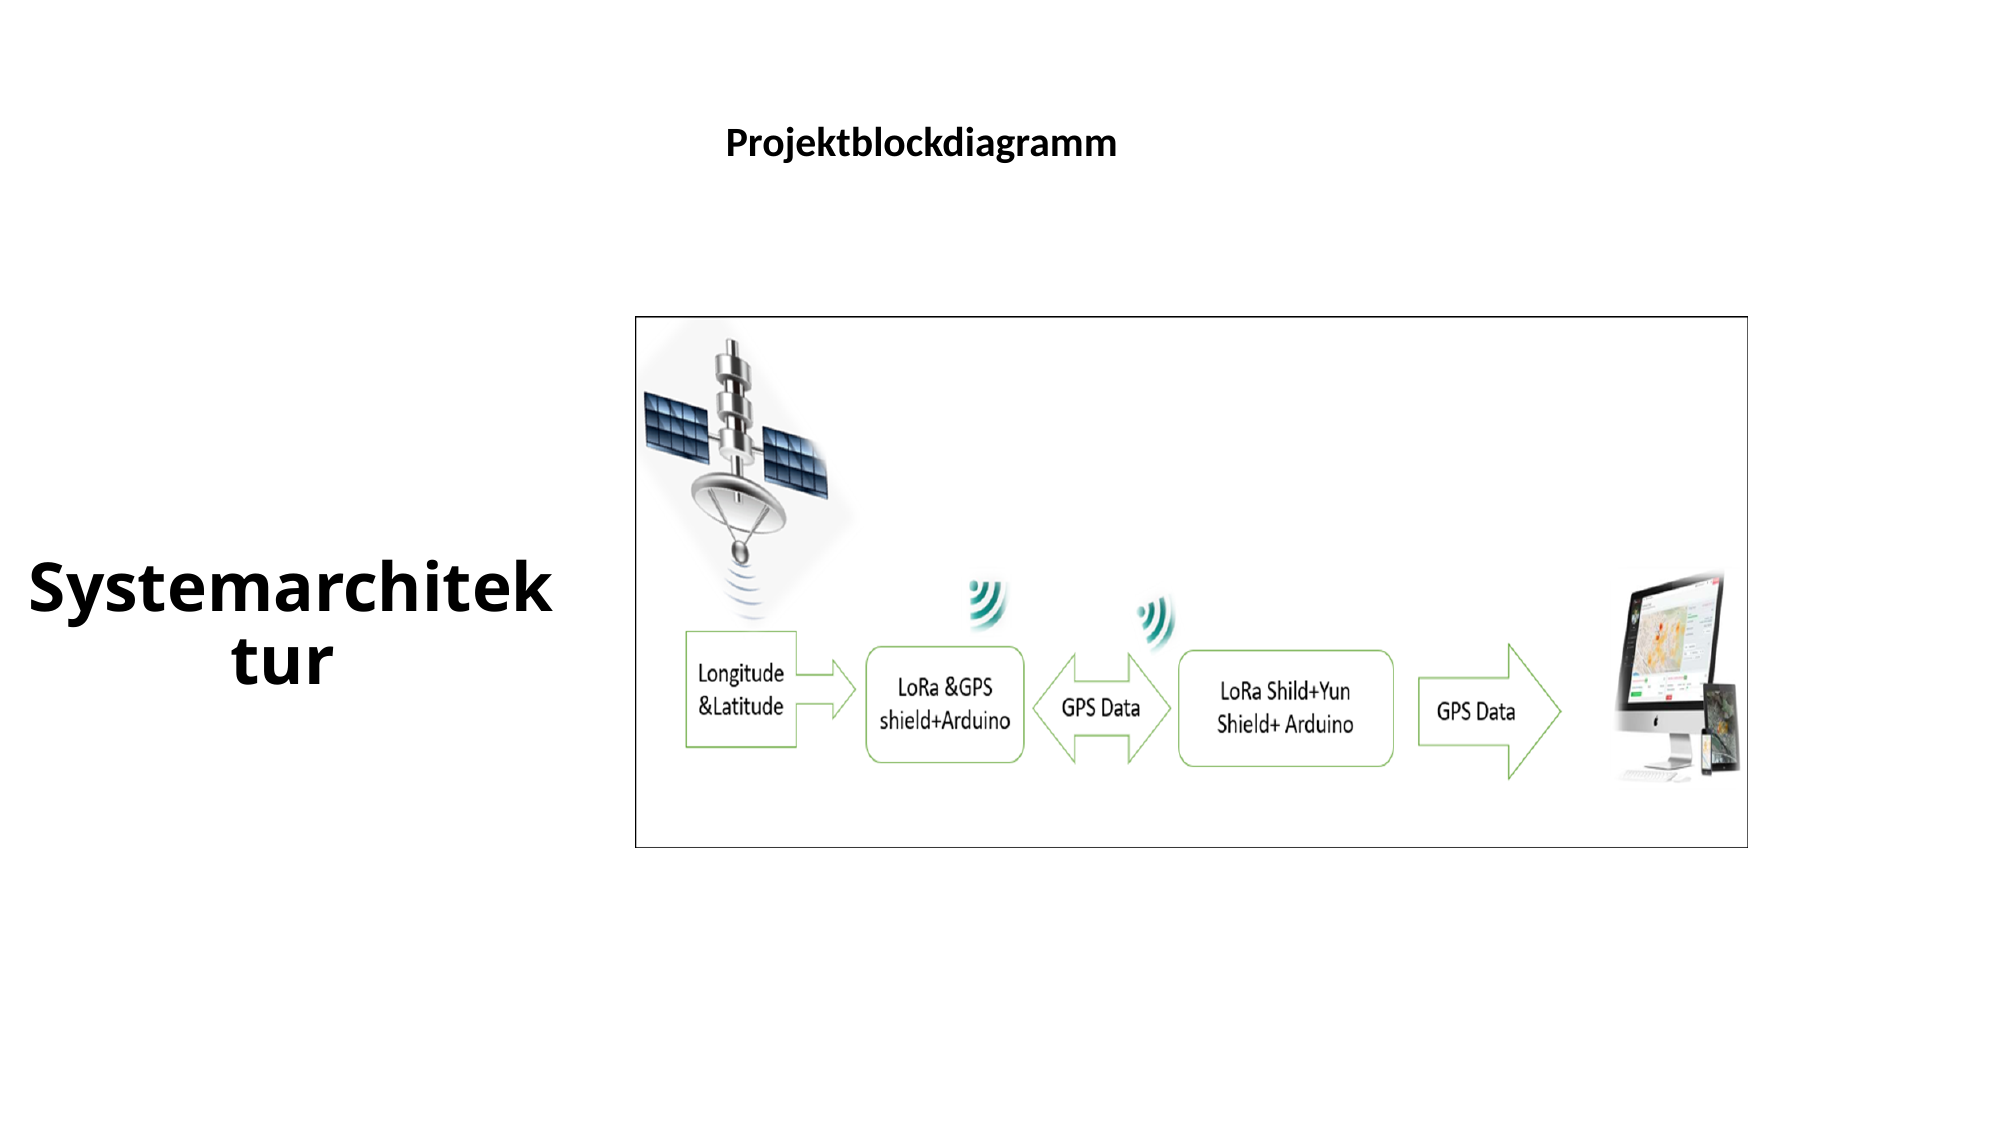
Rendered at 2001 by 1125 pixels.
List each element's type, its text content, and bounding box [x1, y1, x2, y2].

text_box Projektblockdiagramm [711, 106, 1134, 172]
text_box Systemarchitektur [0, 545, 583, 707]
picture [635, 316, 1748, 848]
